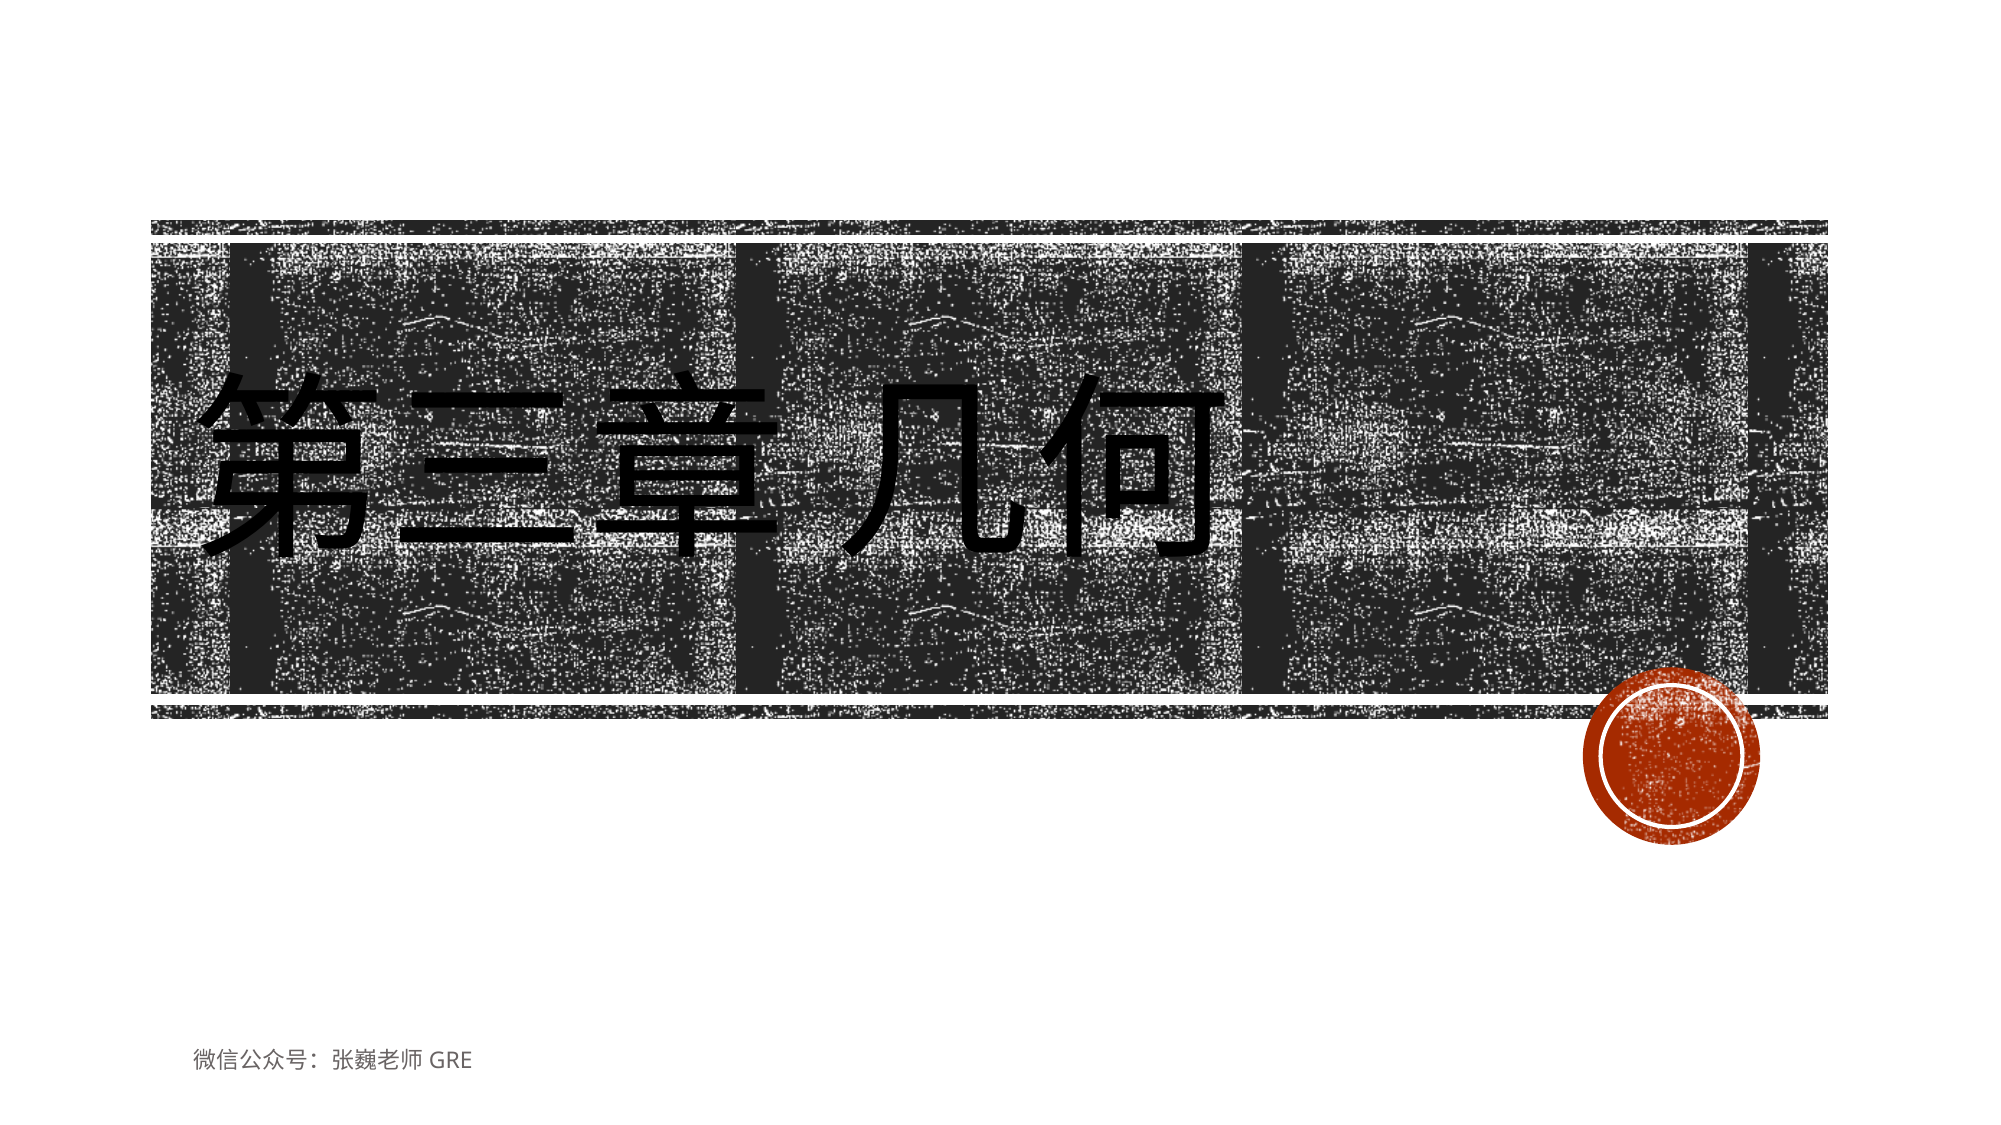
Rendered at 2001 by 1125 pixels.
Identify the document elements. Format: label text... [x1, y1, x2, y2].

footer 微信公众号：张巍老师GRE [178, 1028, 1217, 1089]
title 第三章 几何 [172, 234, 1808, 733]
